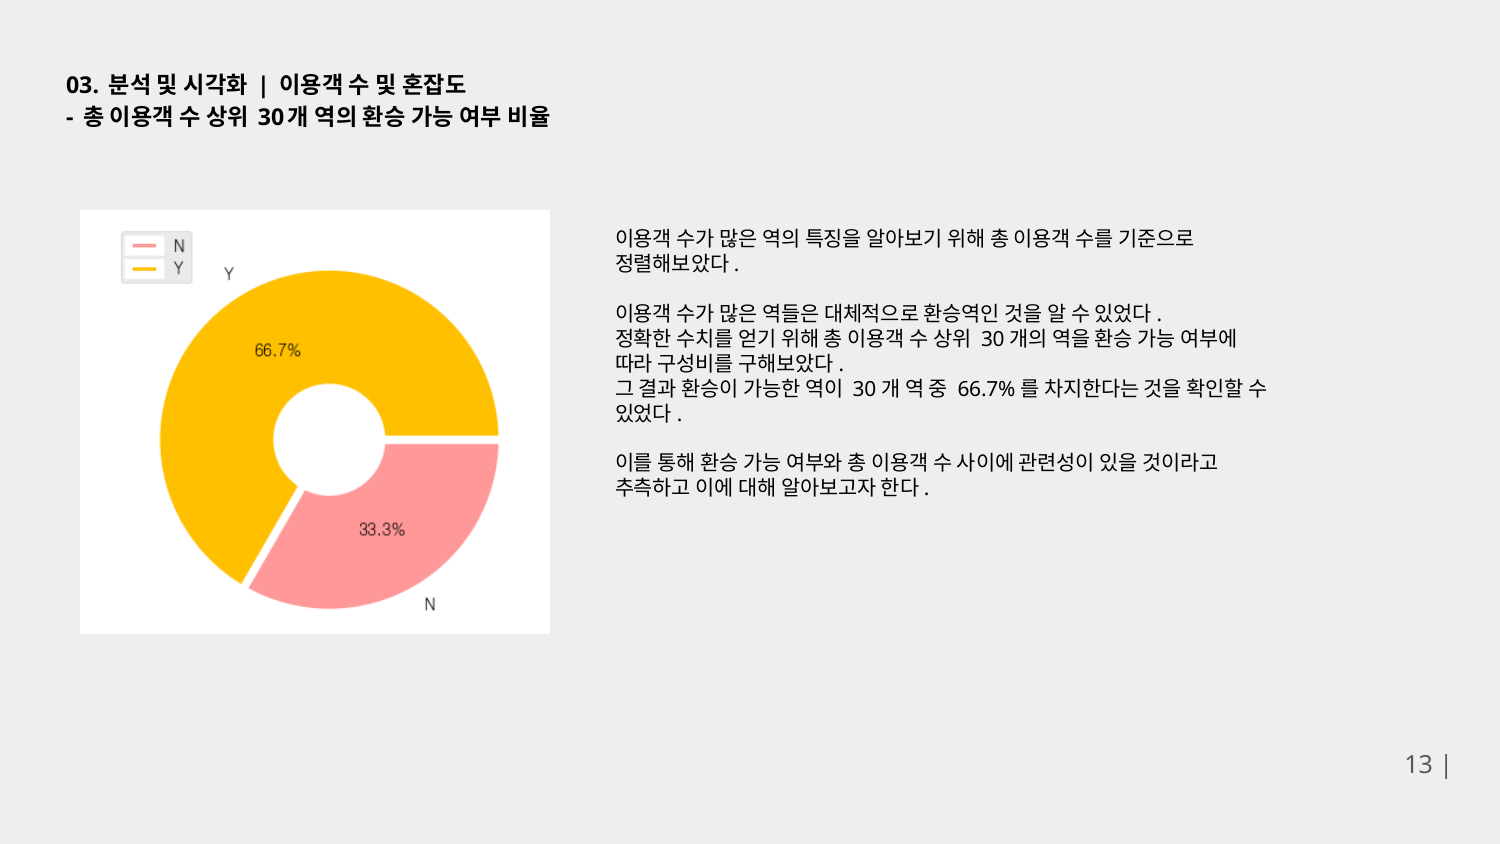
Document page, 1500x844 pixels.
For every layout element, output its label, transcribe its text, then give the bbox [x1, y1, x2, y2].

subtitle 13 | [1328, 674, 1468, 805]
picture [80, 209, 550, 634]
title 03. 분석 및 시각화 | 이용객 수 및 혼잡도 - 총 이용객 수 상위 30개 역의 환승 가능 여부 비율 [51, 50, 1449, 145]
text_box 이용객 수가 많은 역의 특징을 알아보기 위해 총 이용객 수를 기준으로 정렬해보았다. 이용객 수가 많은 역들은 대체적으로 환승역인 것을 알 수 있었다. 정확한 수치를 얻기 위해 총 이용객 수 상위 30개의 역을 환승 가능 여부에 따라 구성비를 구해보았다. 그 결과 환승이 가능한 역이 30개 역 중 66.7%를 차지한다는 것을 확인할 수 있었다. 이를 통해 환승 가능 여부와 총 이용객 수 사이에 관련성이 있을 것이라고 추측하고 이에 대해 알아보고자 한다. [600, 210, 1283, 527]
